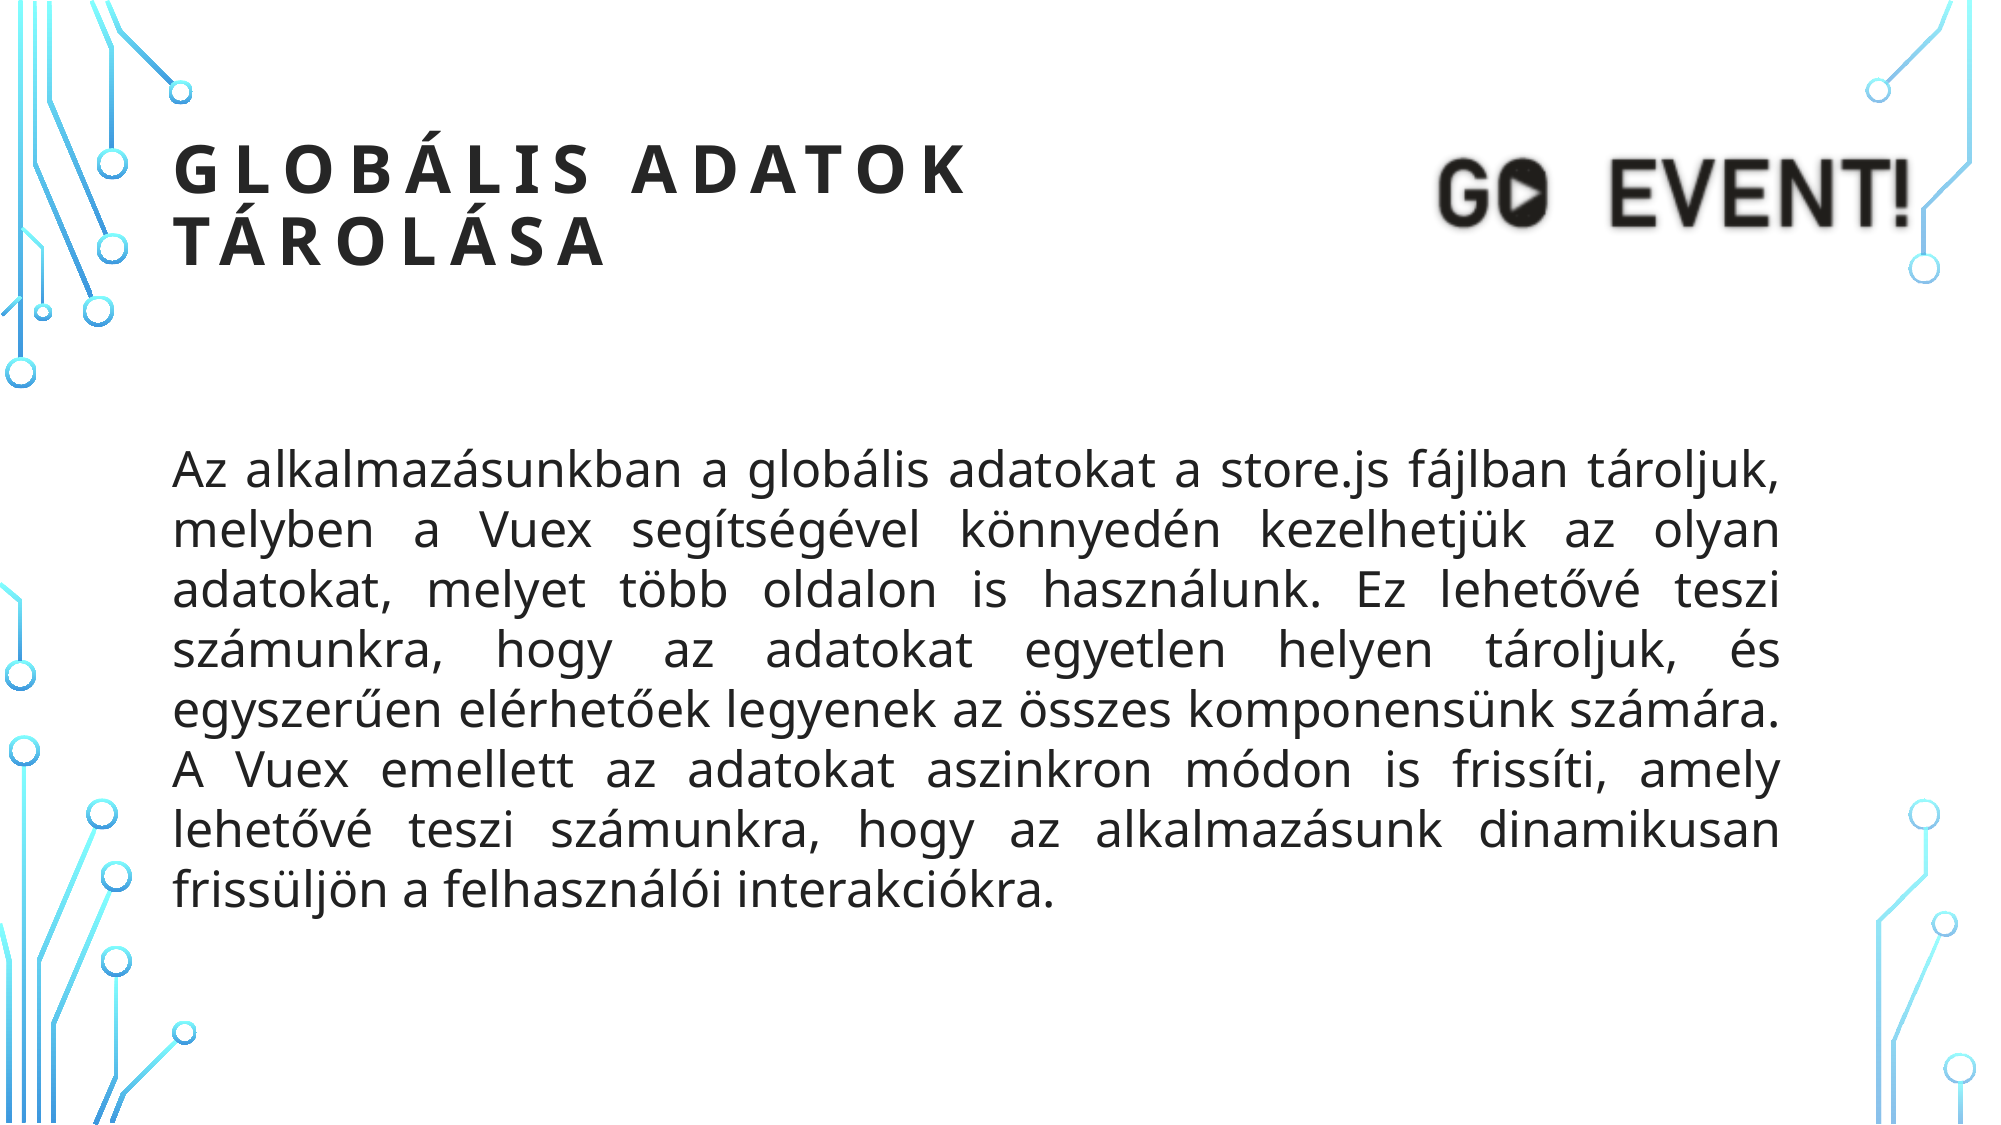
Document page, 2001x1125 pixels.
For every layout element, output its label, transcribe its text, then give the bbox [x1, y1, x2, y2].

text_box Az alkalmazásunkban a globális adatokat a store.js fájlban tároljuk, melyben a Vuex segítségével könnyedén kezelhetjük az olyan adatokat, melyet több oldalon is használunk. Ez lehetővé teszi számunkra, hogy az adatokat egyetlen helyen tároljuk, és egyszerűen elérhetőek legyenek az összes komponensünk számára. A Vuex emellett az adatokat aszinkron módon is frissíti, amely lehetővé teszi számunkra, hogy az alkalmazásunk dinamikusan frissüljön a felhasználói interakciókra. [157, 430, 1797, 925]
text_box GLOBÁLIS ADATOK TÁROLÁSA [157, 128, 1435, 288]
picture [1405, 142, 1997, 242]
